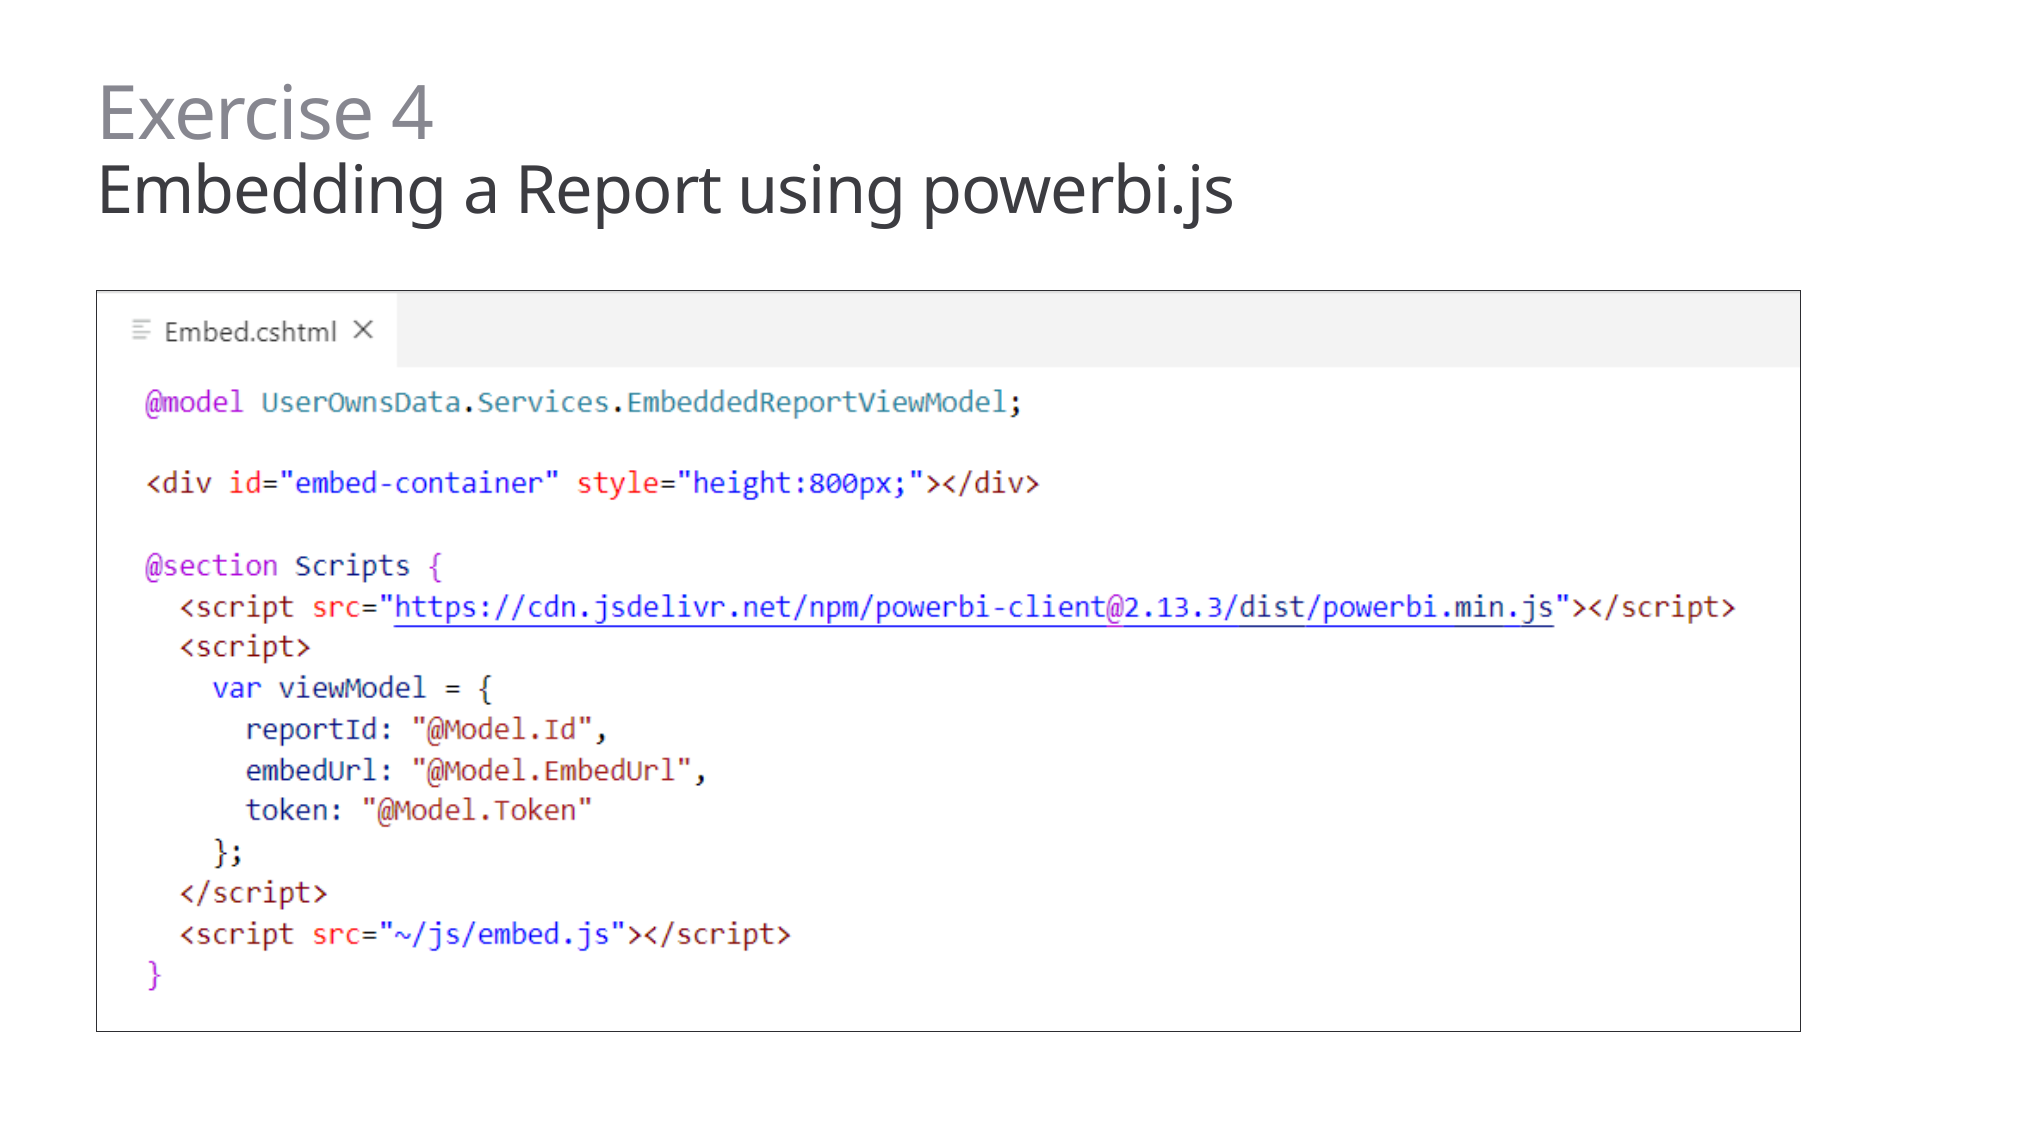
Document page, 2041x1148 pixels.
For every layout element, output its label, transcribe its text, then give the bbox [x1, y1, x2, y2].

picture [96, 289, 1801, 1033]
title Exercise 4 Embedding a Report using powerbi.js [96, 75, 1904, 166]
